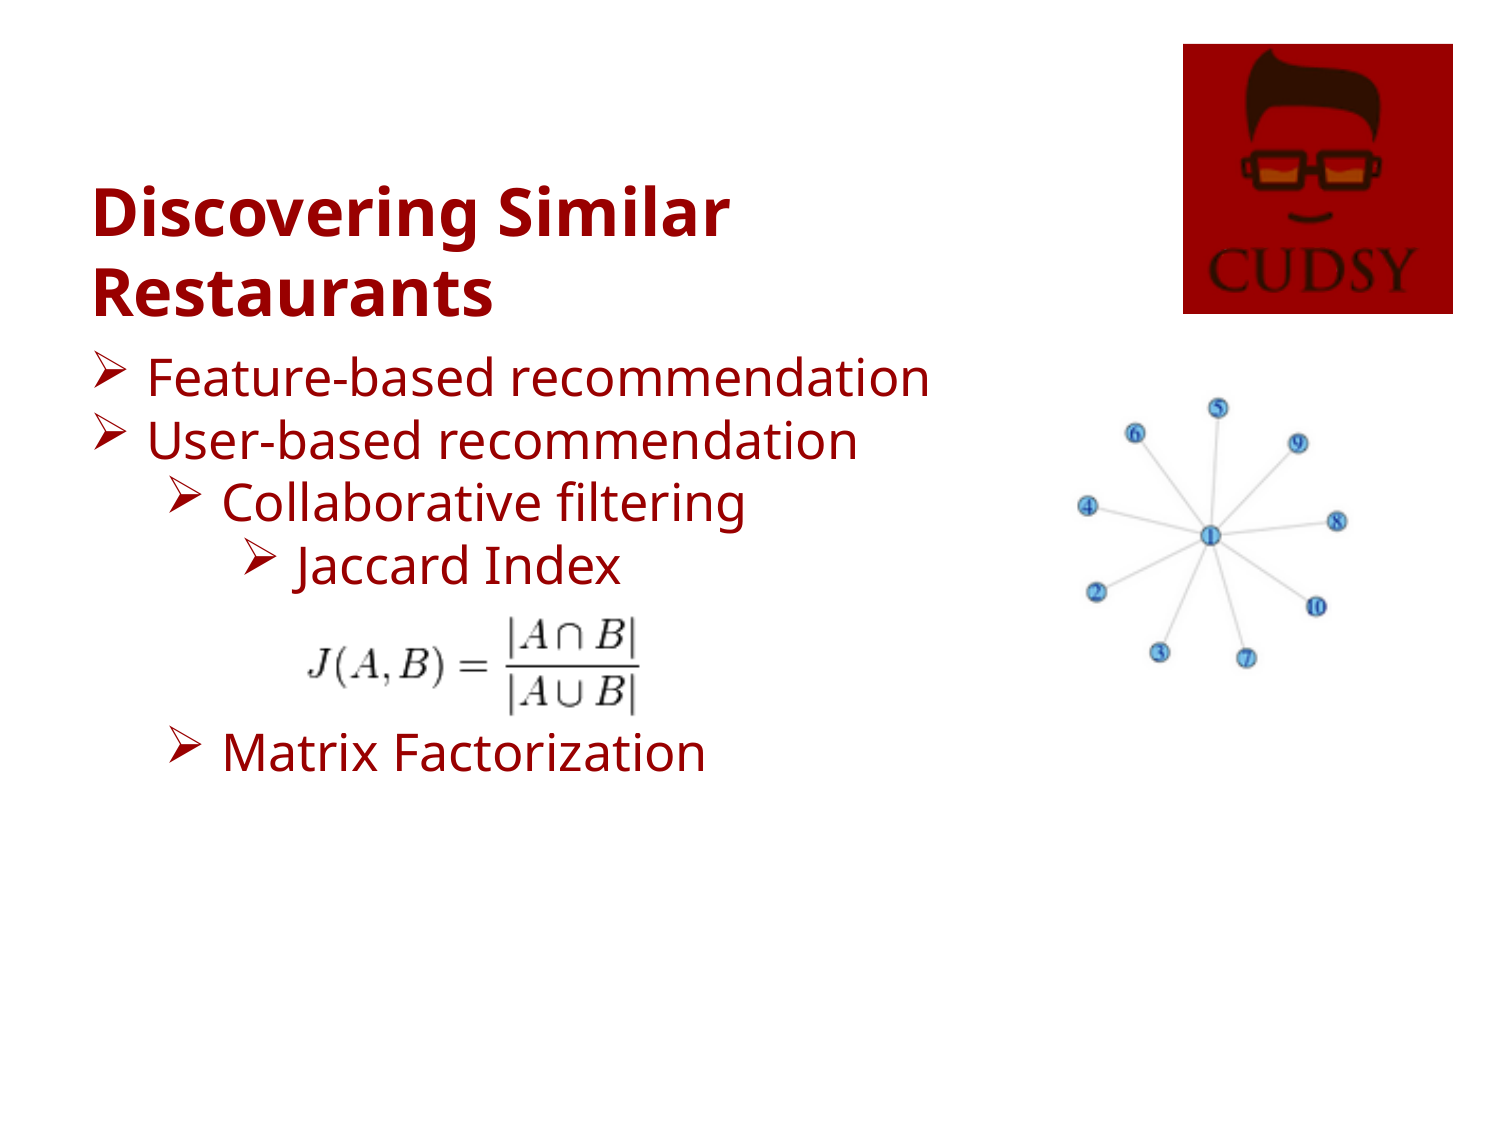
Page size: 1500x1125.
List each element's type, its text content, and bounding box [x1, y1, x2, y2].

picture [1188, 35, 1477, 323]
picture [1001, 336, 1426, 733]
title Discovering Similar Restaurants [75, 149, 1143, 337]
picture [282, 608, 644, 733]
text_box Feature-based recommendation User-based recommendation Collaborative filtering Jaccard Index Matrix Factorization [74, 337, 1359, 915]
